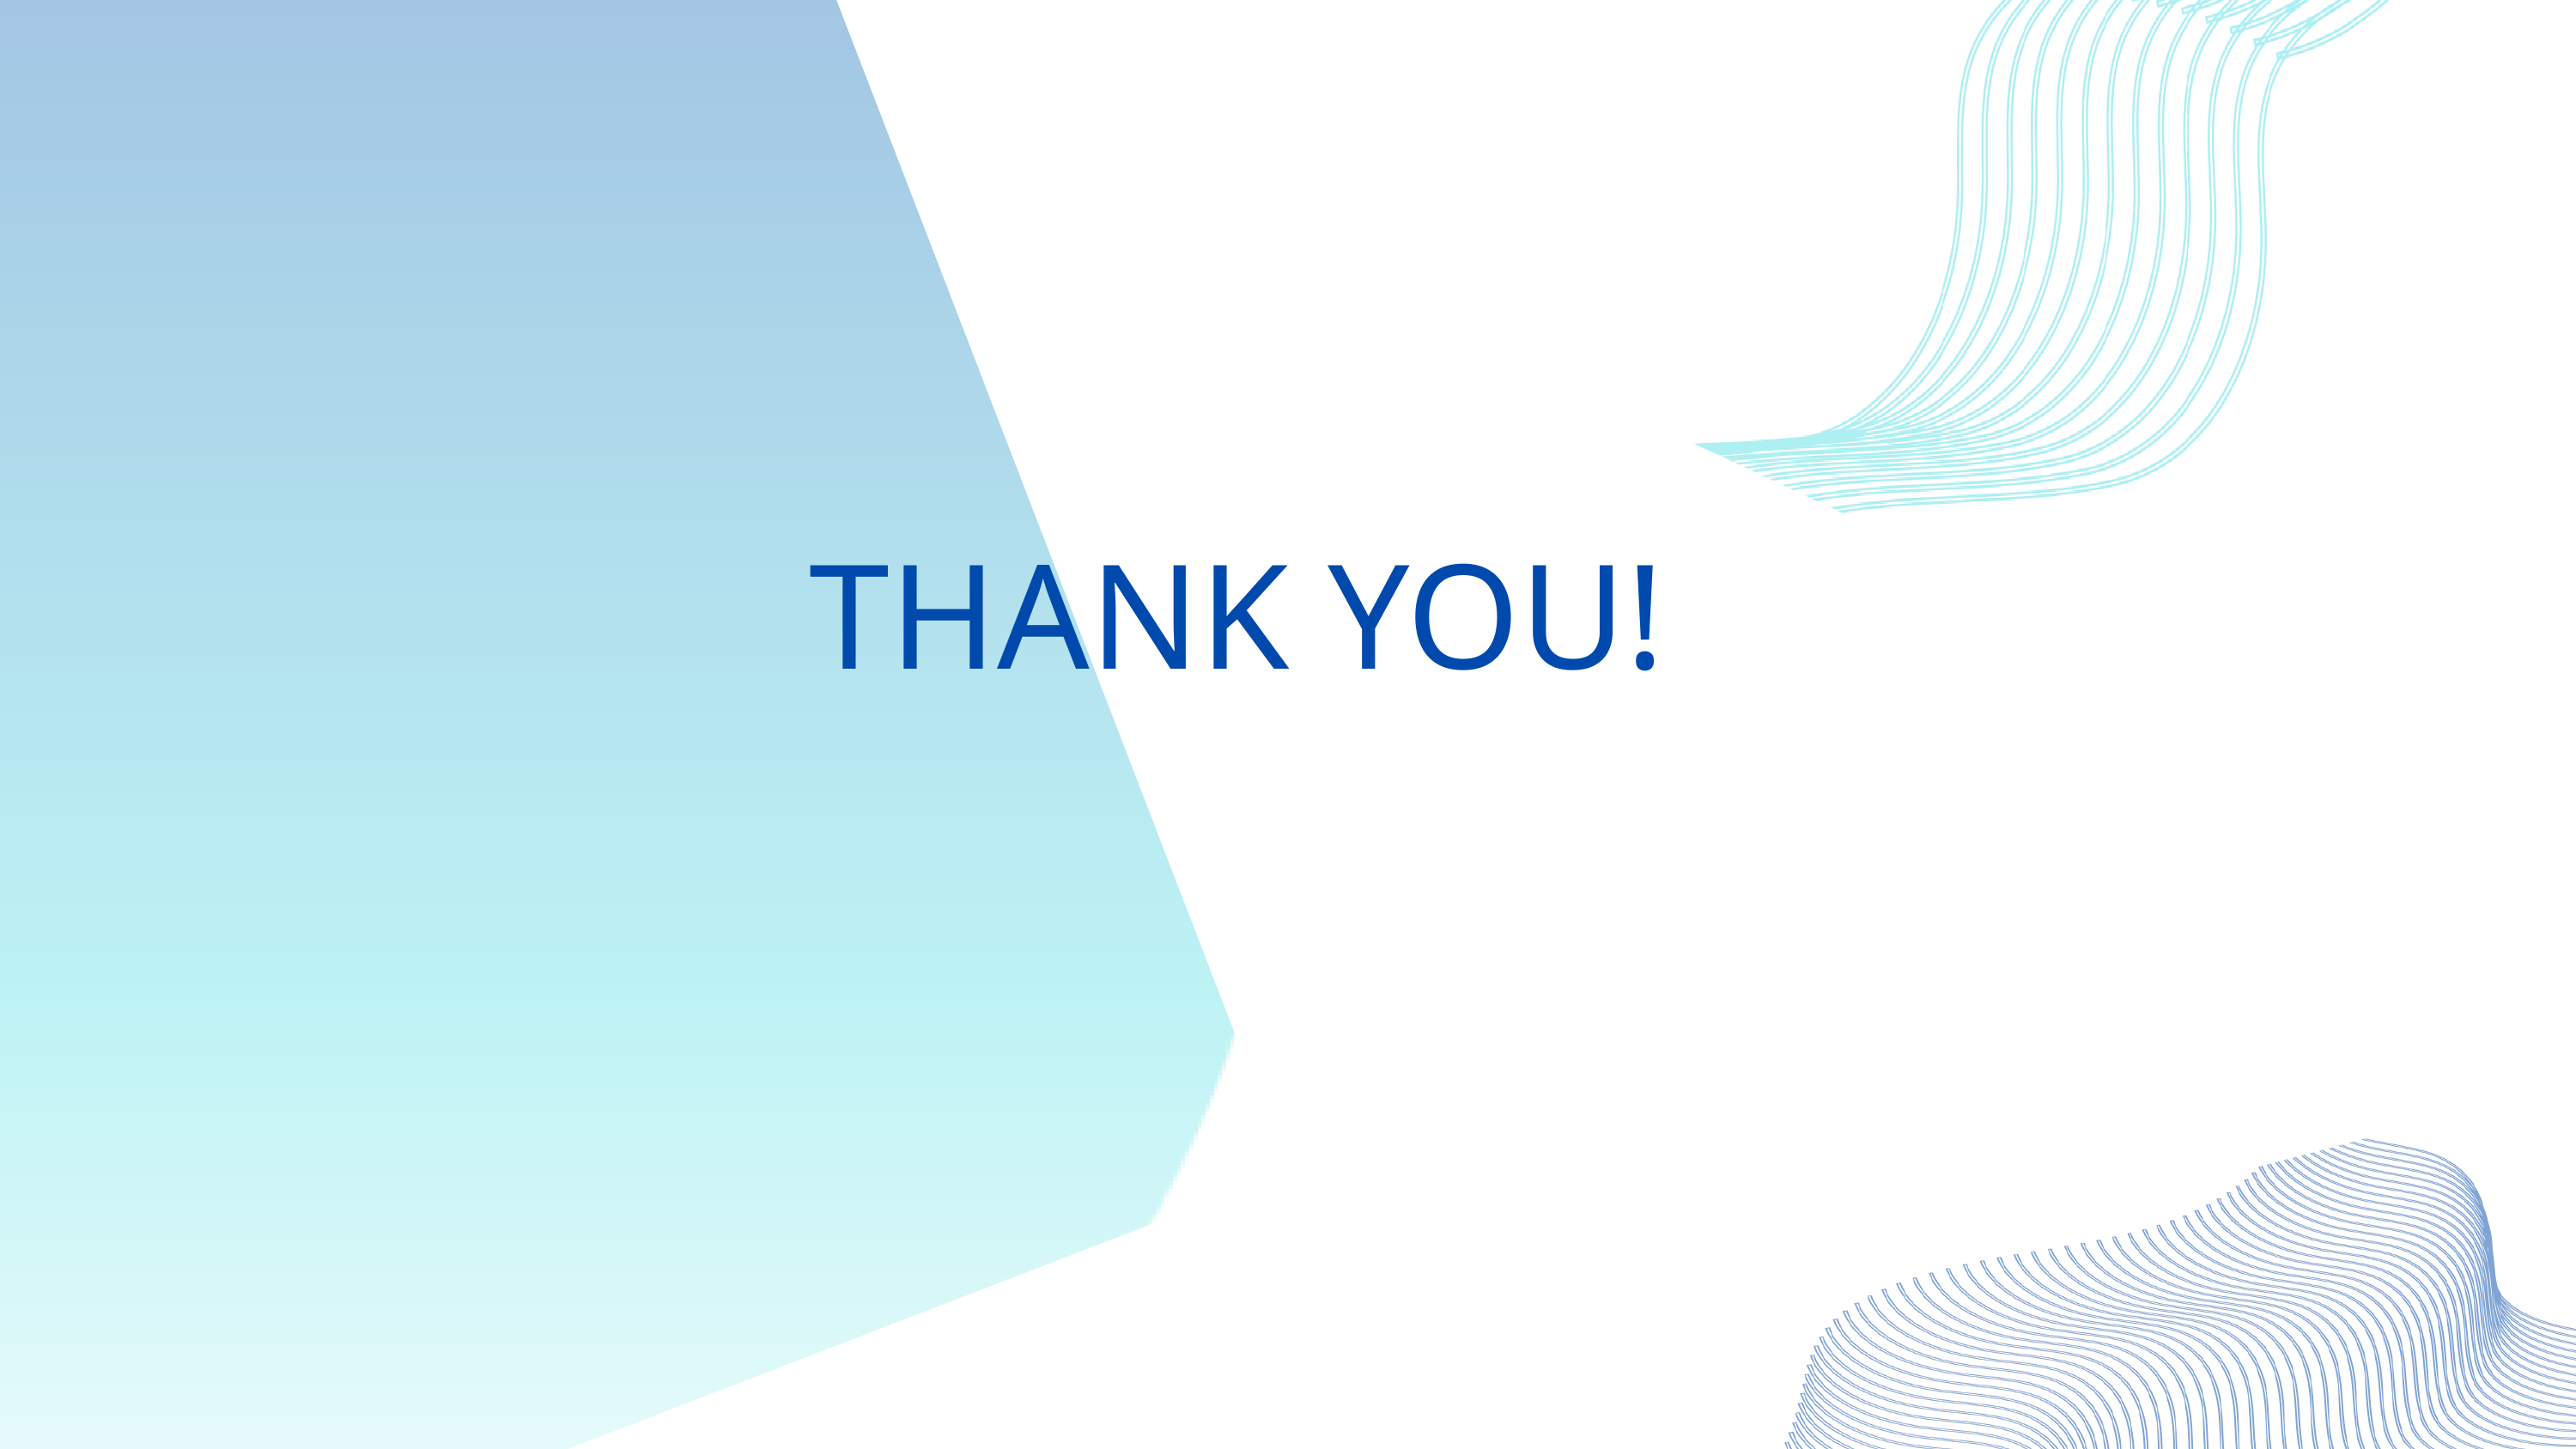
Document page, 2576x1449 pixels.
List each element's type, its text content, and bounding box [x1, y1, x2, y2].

text_box [1126, 0, 2576, 857]
text_box THANK YOU! [809, 553, 1766, 698]
text_box [0, 0, 1288, 1449]
text_box [1525, 1083, 2576, 1449]
